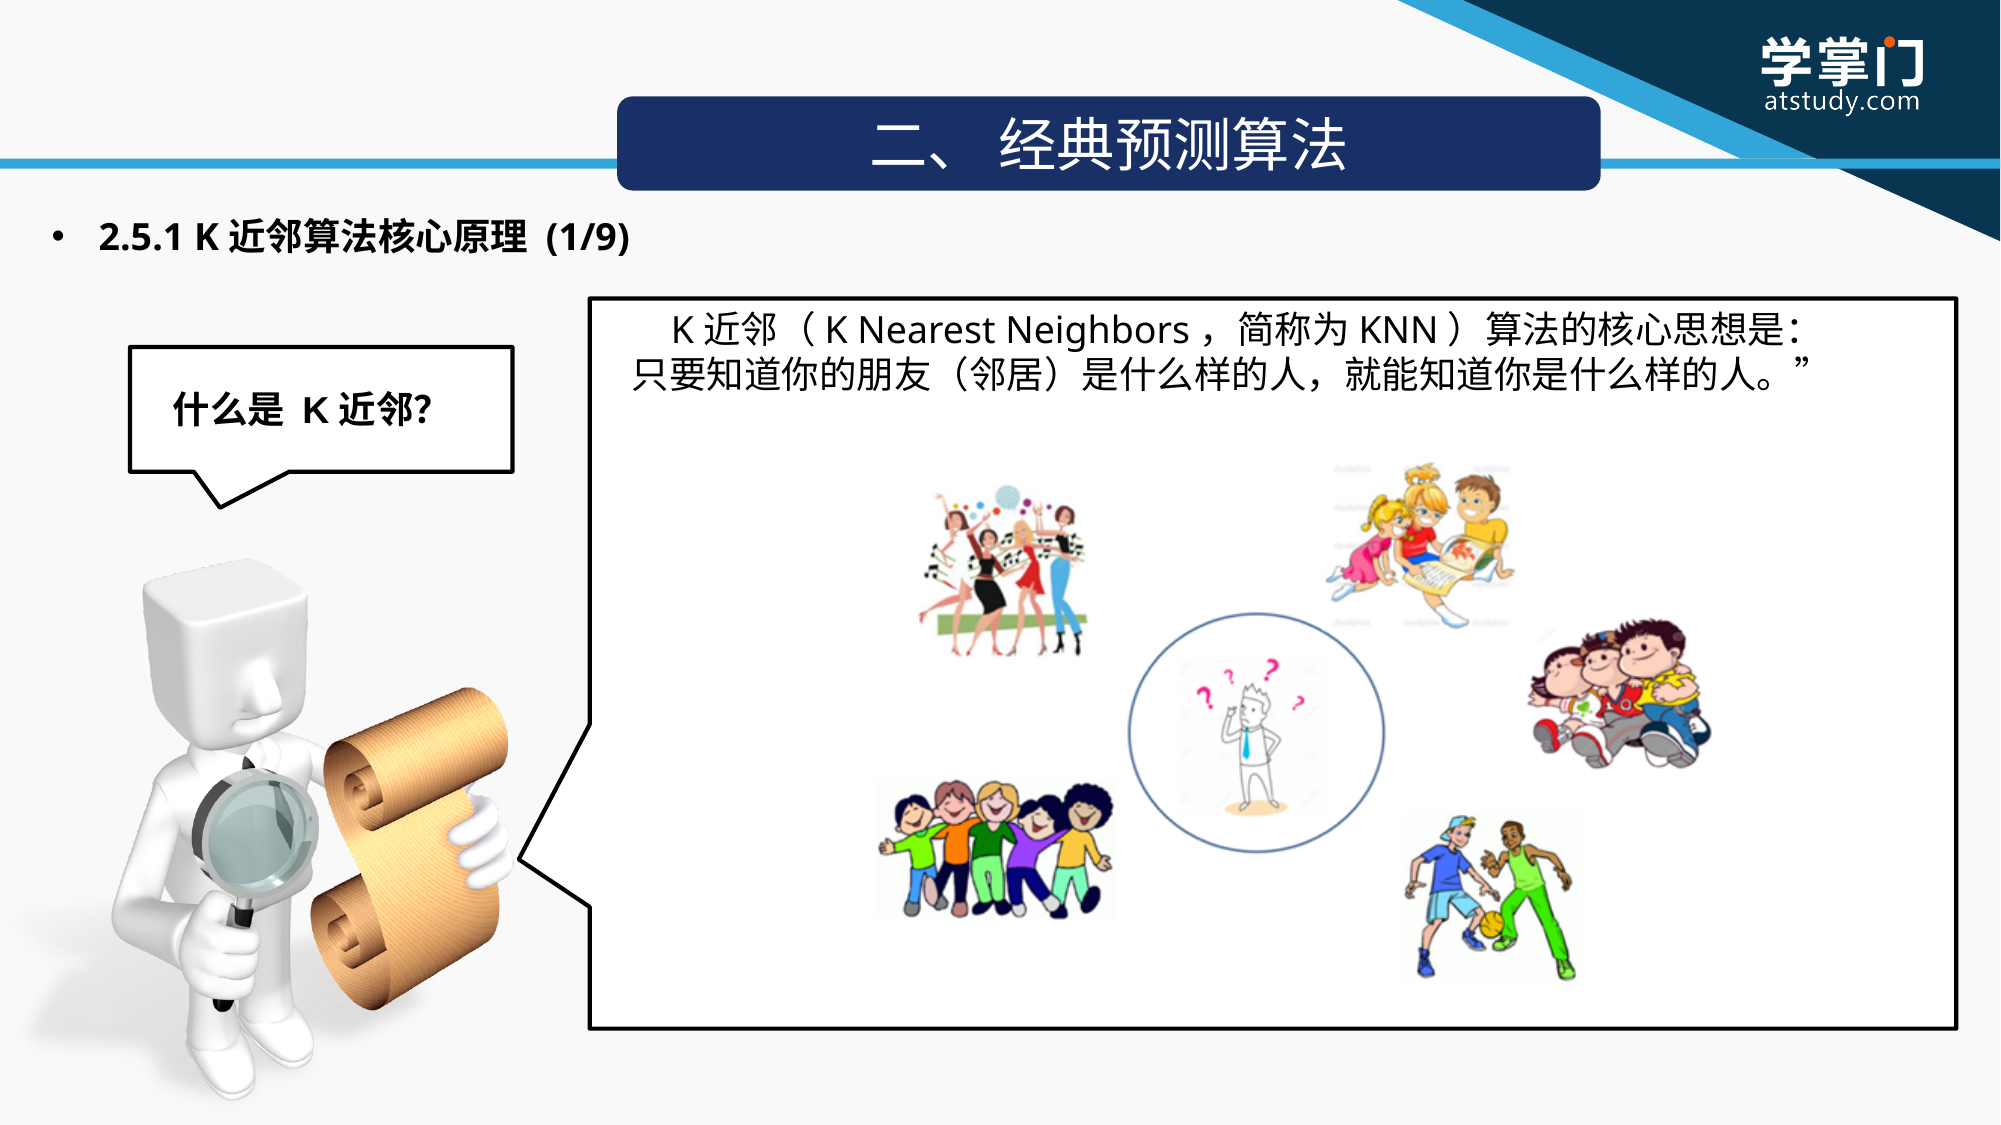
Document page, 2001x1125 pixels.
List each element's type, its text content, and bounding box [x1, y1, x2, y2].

text_box 2.5.1 K近邻算法核心原理 (1/9) [36, 205, 645, 266]
picture [822, 439, 1733, 1006]
picture [1745, 17, 1938, 126]
text_box [587, 296, 1959, 1031]
text_box K近邻（K Nearest Neighbors，简称为KNN）算法的核心思想是：只要知道你的朋友（邻居）是什么样的人，就能知道你是什么样的人。” [617, 298, 1861, 404]
text_box [127, 344, 515, 502]
text_box 什么是 K近邻？ [129, 379, 494, 439]
text_box 二、 经典预测算法 [615, 94, 1603, 193]
picture [0, 503, 600, 1125]
